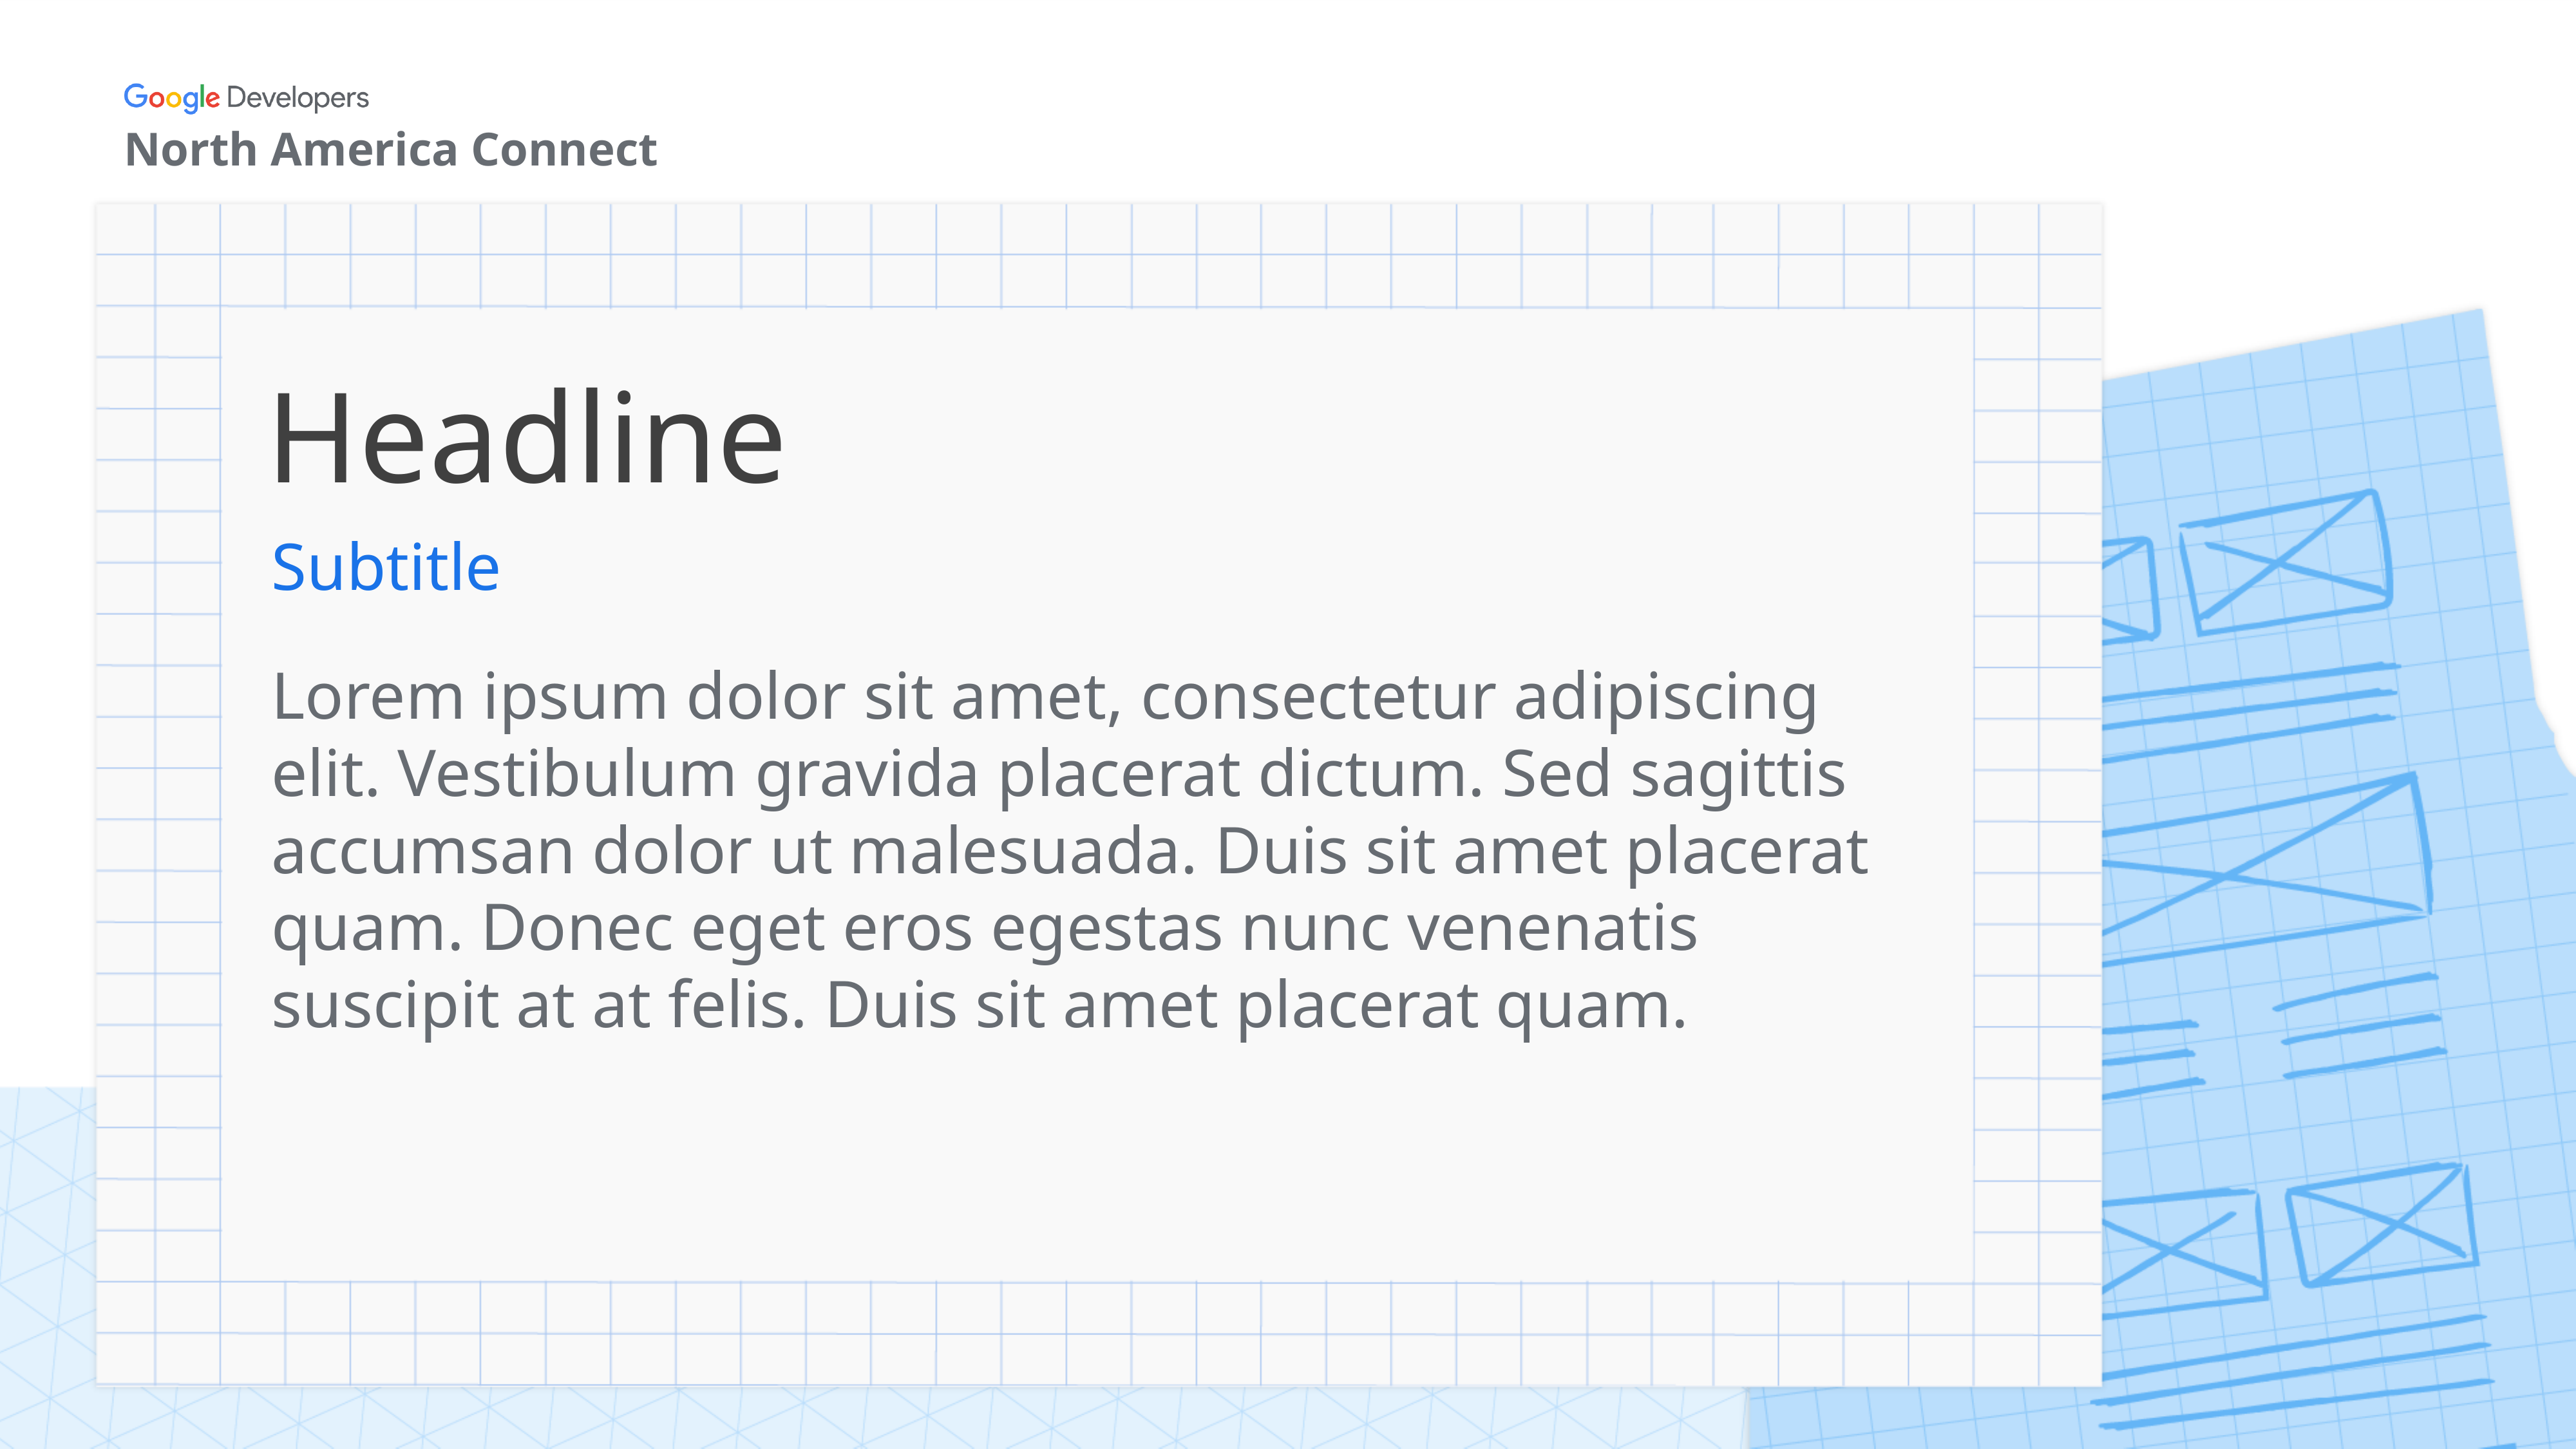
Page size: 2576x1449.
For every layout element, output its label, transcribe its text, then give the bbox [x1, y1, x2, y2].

picture [0, 0, 2576, 1449]
list Lorem ipsum dolor sit amet, consectetur adipiscing elit. Vestibulum gravida placerat dictum. Sed sagittis accumsan dolor ut malesuada. Duis sit amet placerat quam. Donec eget eros egestas nunc venenatis suscipit at at felis. Duis sit amet placerat quam. [261, 645, 1936, 1449]
subtitle Subtitle [261, 516, 2065, 1376]
title Headline [240, 332, 1777, 626]
text_box North America Connect [113, 110, 758, 185]
